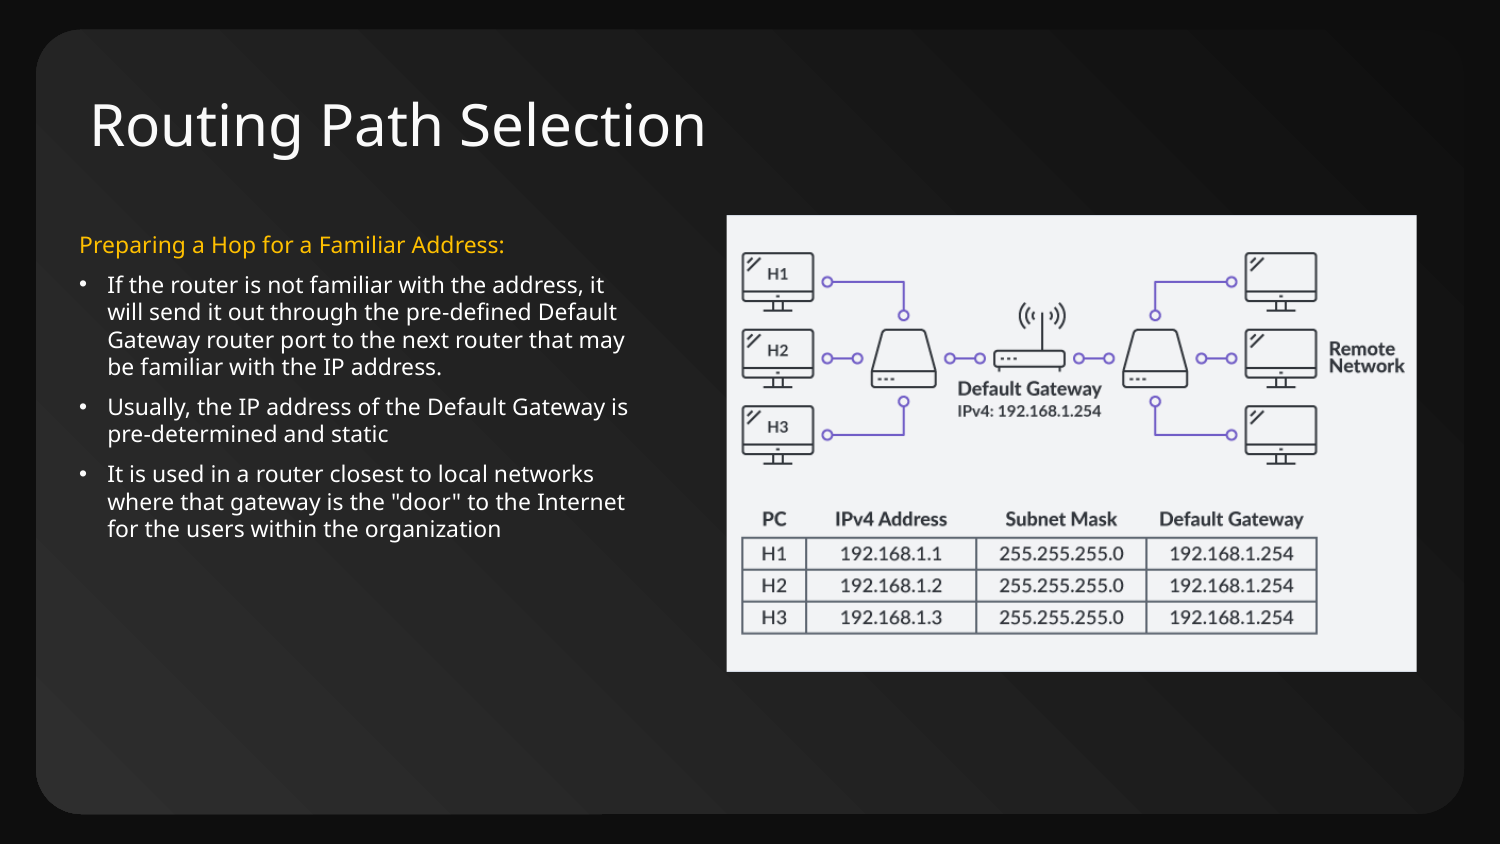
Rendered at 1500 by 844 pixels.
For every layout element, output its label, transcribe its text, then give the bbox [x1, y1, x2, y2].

text_box Preparing a Hop for a Familiar Address: If the router is not familiar with the address, it will send it out through the pre-defined Default Gateway router port to the next router that may be familiar with the IP address. Usually, the IP address of the Default Gateway is pre-determined and static It is used in a router closest to local networks where that gateway is the "door" to the Internet for the users within the organization [41, 215, 656, 744]
picture [726, 215, 1417, 673]
title Routing Path Selection [74, 72, 1426, 167]
